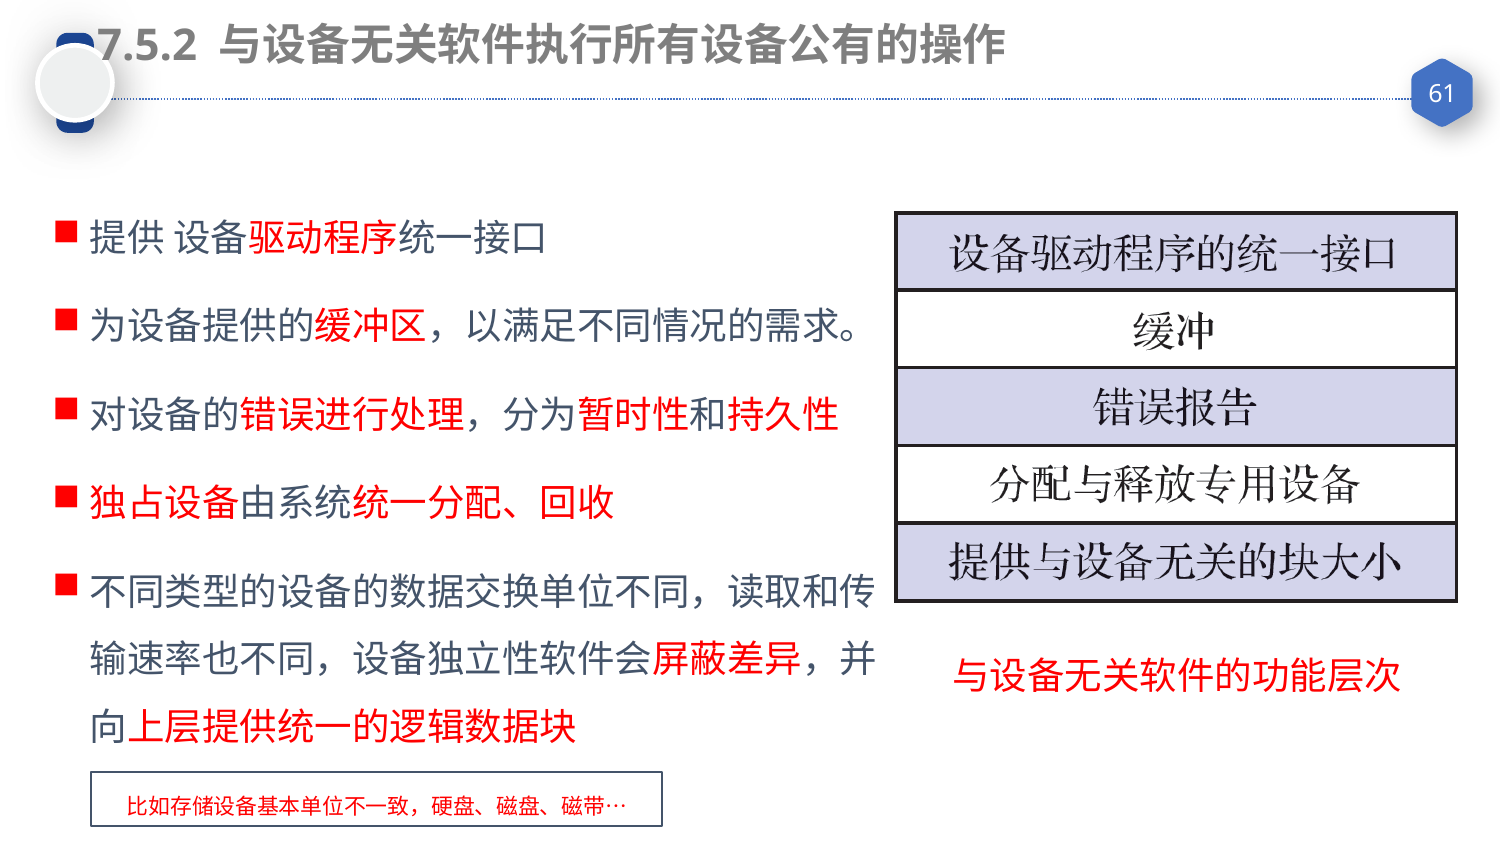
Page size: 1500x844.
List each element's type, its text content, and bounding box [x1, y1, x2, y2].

text_box 7.5.2 与设备无关软件执行所有设备公有的操作 [82, 9, 1046, 77]
text_box 与设备无关软件的功能层次 [937, 623, 1464, 693]
picture [874, 191, 1482, 623]
text_box 提供 设备驱动程序统一接口 为设备提供的缓冲区，以满足不同情况的需求。 对设备的错误进行处理，分为暂时性和持久性 独占设备由系统统一分配、回收 不同类型的设备的数据交换单位不同，读取和传输速率也不同，设备独立性软件会屏蔽差异，并向上层提供统一的逻辑数据块 [37, 184, 902, 760]
text_box 比如存储设备基本单位不一致，硬盘、磁盘、磁带… [91, 771, 663, 826]
